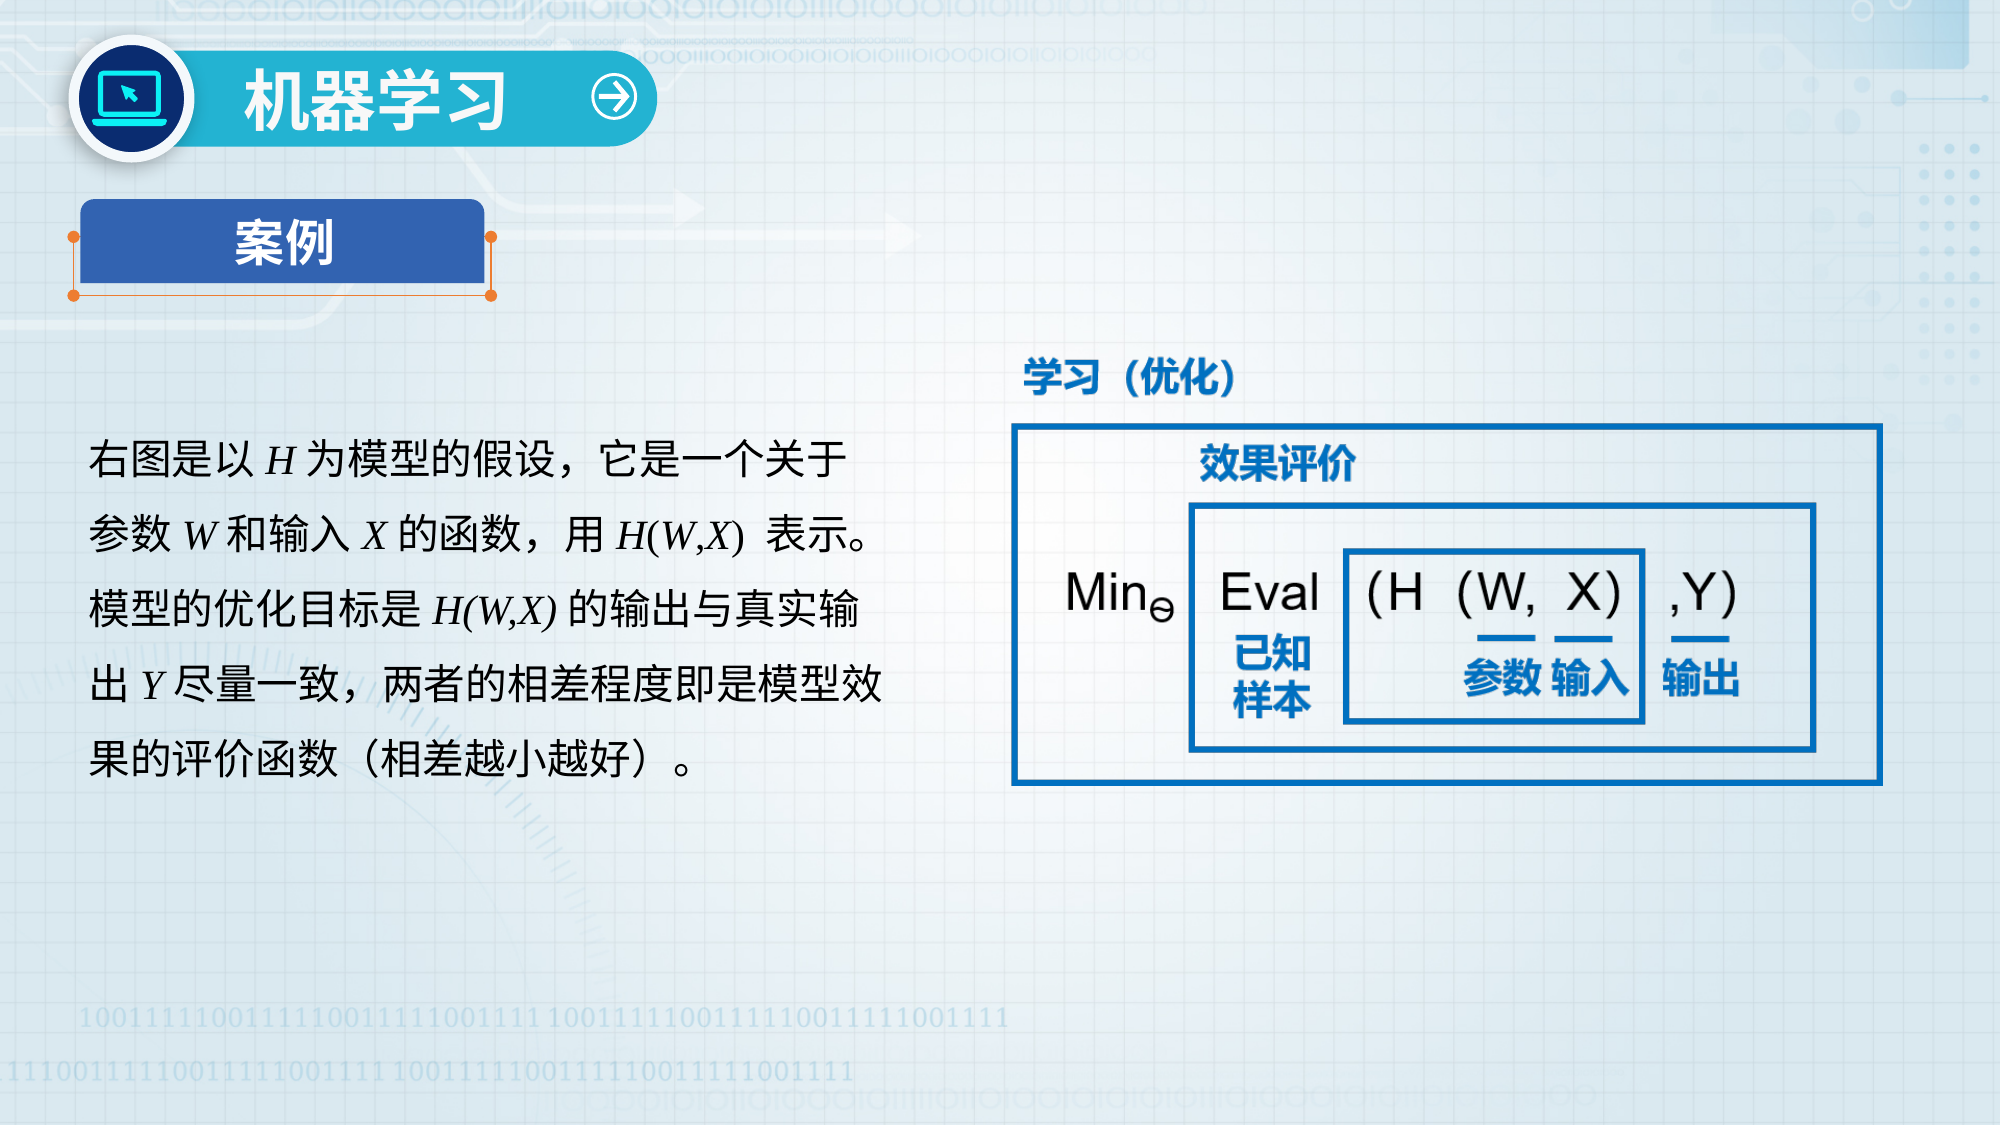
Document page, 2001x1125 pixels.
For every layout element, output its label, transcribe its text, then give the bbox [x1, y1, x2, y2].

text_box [190, 50, 658, 147]
text_box 右图是以H为模型的假设，它是一个关于参数W和输入X的函数，用H(W,X) 表示。模型的优化目标是H(W,X)的输出与真实输出Y尽量一致，两者的相差程度即是模型效果的评价函数（相差越小越好）。 [73, 400, 902, 790]
picture [0, 0, 2000, 1125]
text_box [73, 199, 491, 296]
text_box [73, 39, 190, 158]
